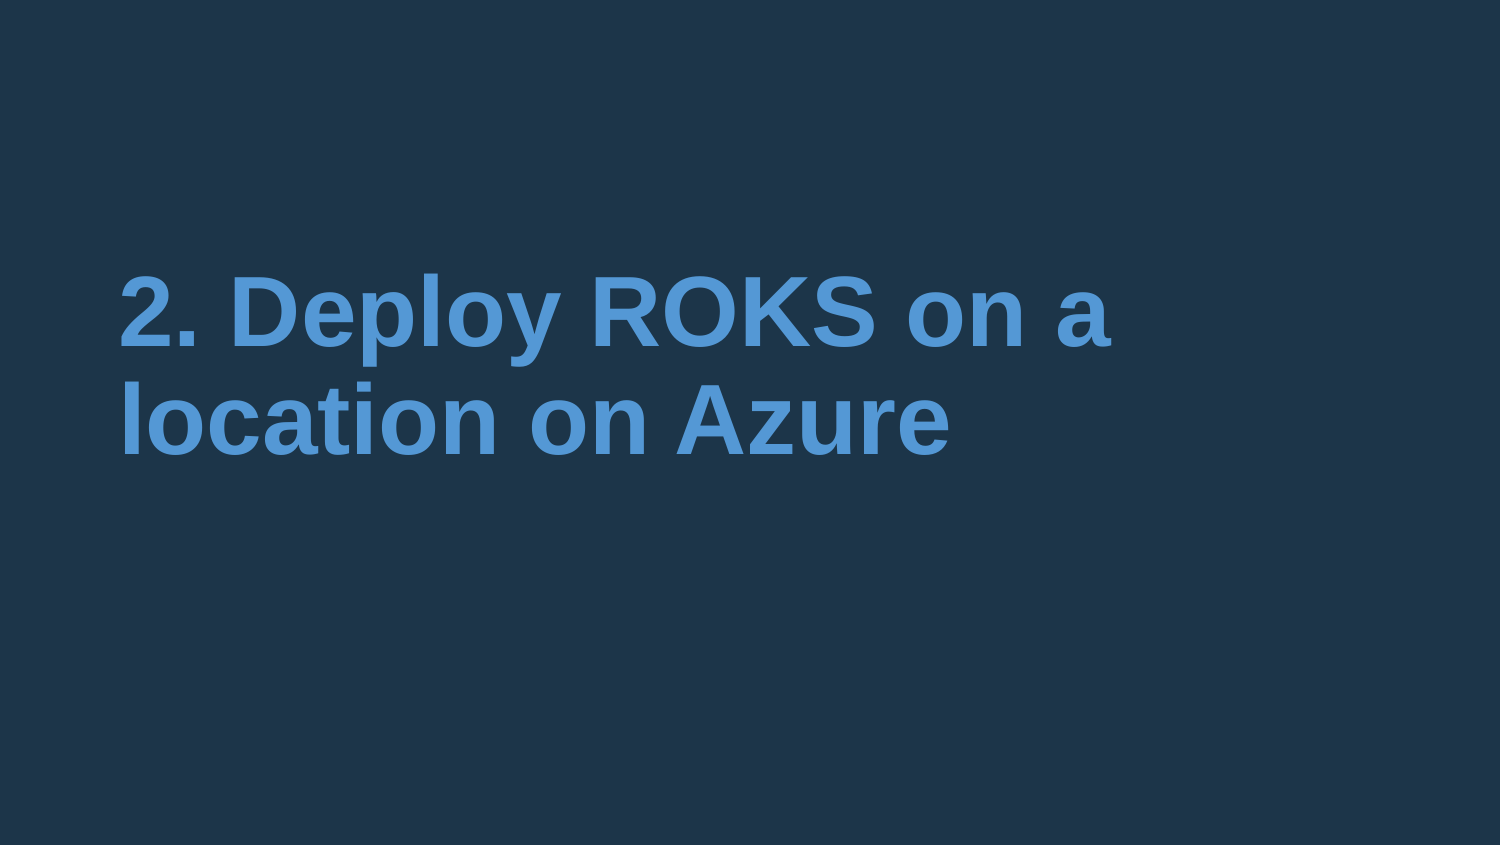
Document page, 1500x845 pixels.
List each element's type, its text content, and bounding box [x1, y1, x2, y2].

list 2. Deploy ROKS on a location on Azure [110, 253, 1453, 475]
